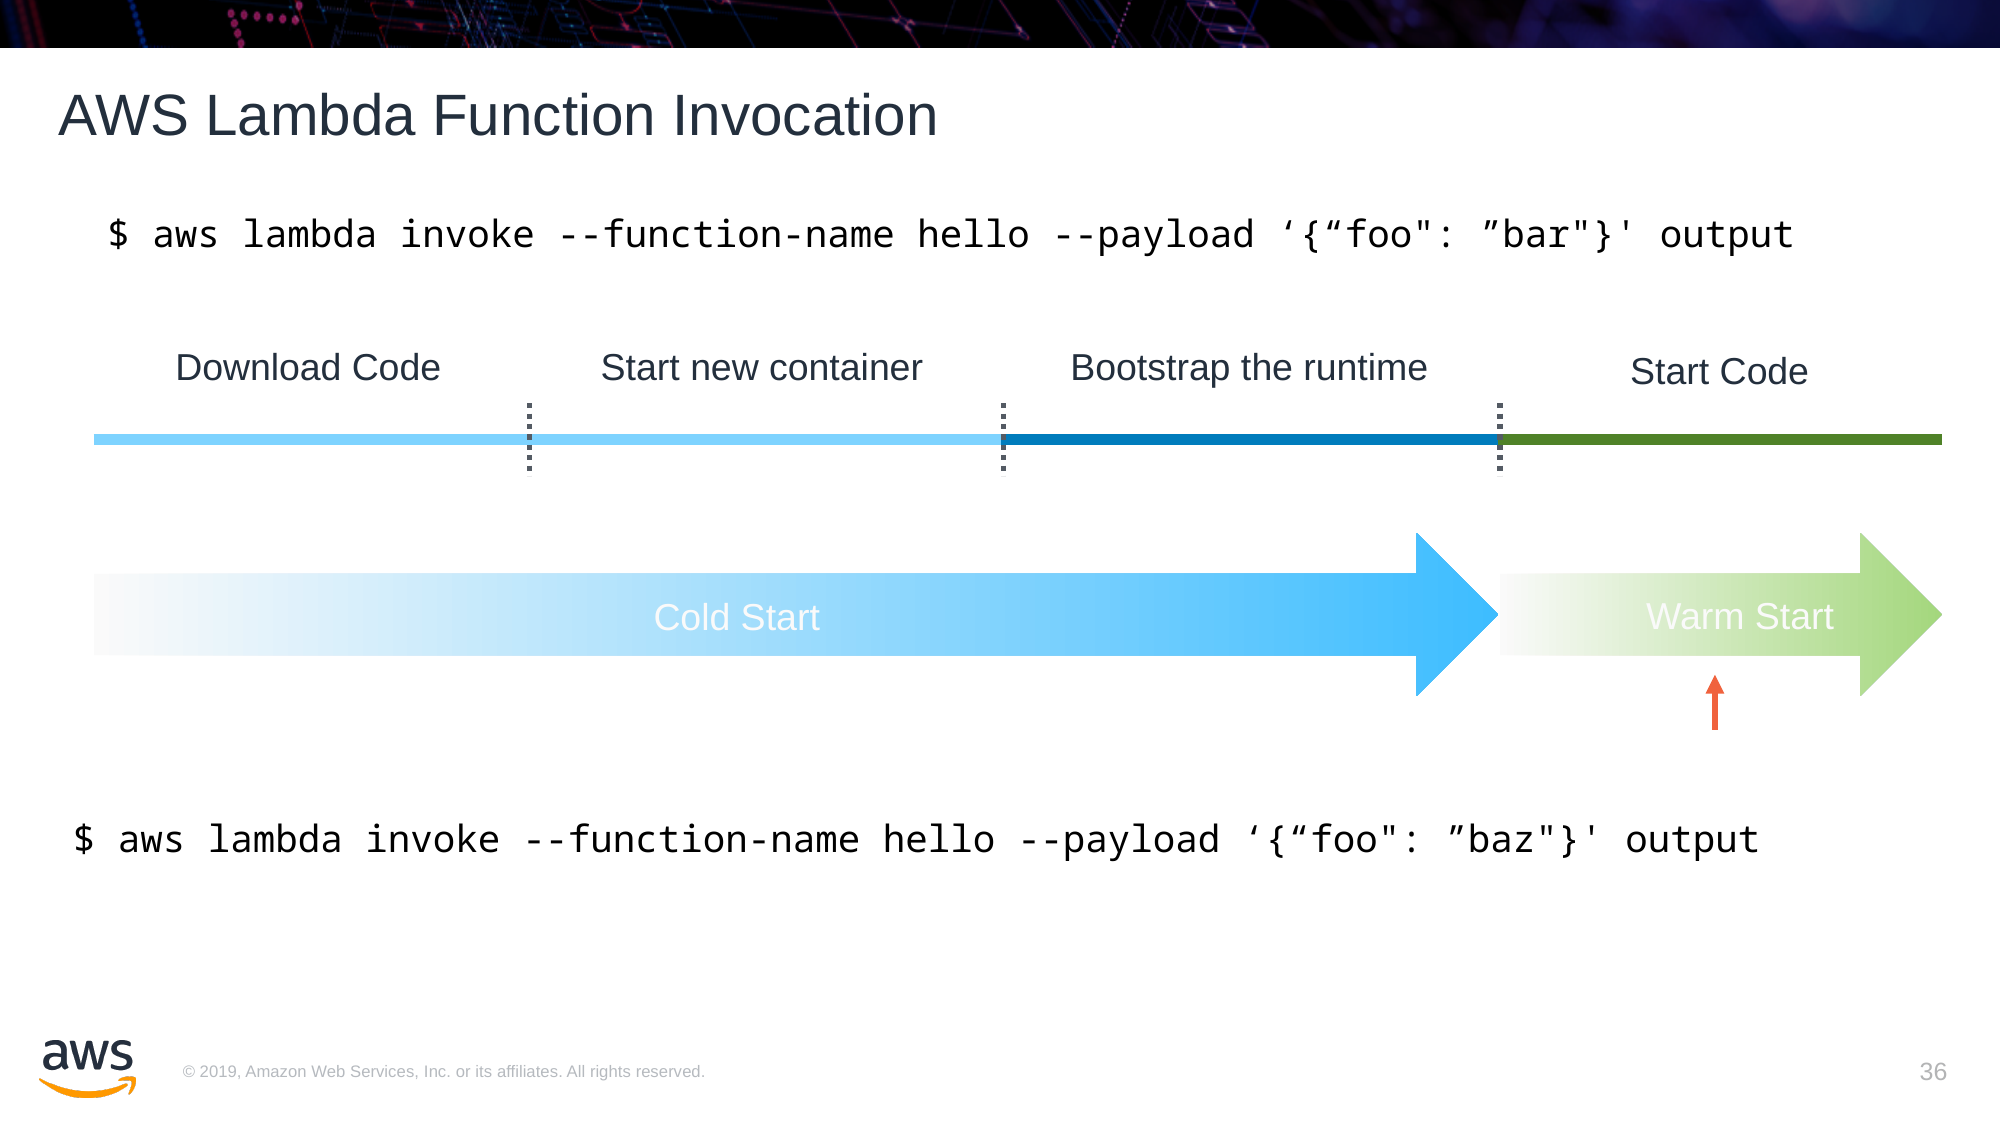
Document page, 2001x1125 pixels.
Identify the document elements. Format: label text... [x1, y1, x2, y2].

text_box Warm Start [1631, 584, 1850, 644]
text_box Start Code [1509, 339, 1931, 400]
text_box Download Code [137, 335, 480, 396]
text_box [1498, 530, 1944, 699]
picture [39, 1040, 136, 1098]
text_box Start new container [568, 335, 956, 396]
text_box $ aws lambda invoke --function-name hello --payload ‘{“foo": ”bar"}' output [92, 202, 1810, 263]
picture [0, 0, 2000, 48]
text_box $ aws lambda invoke --function-name hello --payload ‘{“foo": ”baz"}' output [58, 807, 1776, 868]
slide_number 36 [1512, 1040, 1963, 1101]
text_box Bootstrap the runtime [1038, 335, 1461, 396]
text_box Cold Start [638, 585, 835, 646]
title AWS Lambda Function Invocation [43, 67, 1963, 166]
text_box [92, 530, 1498, 699]
